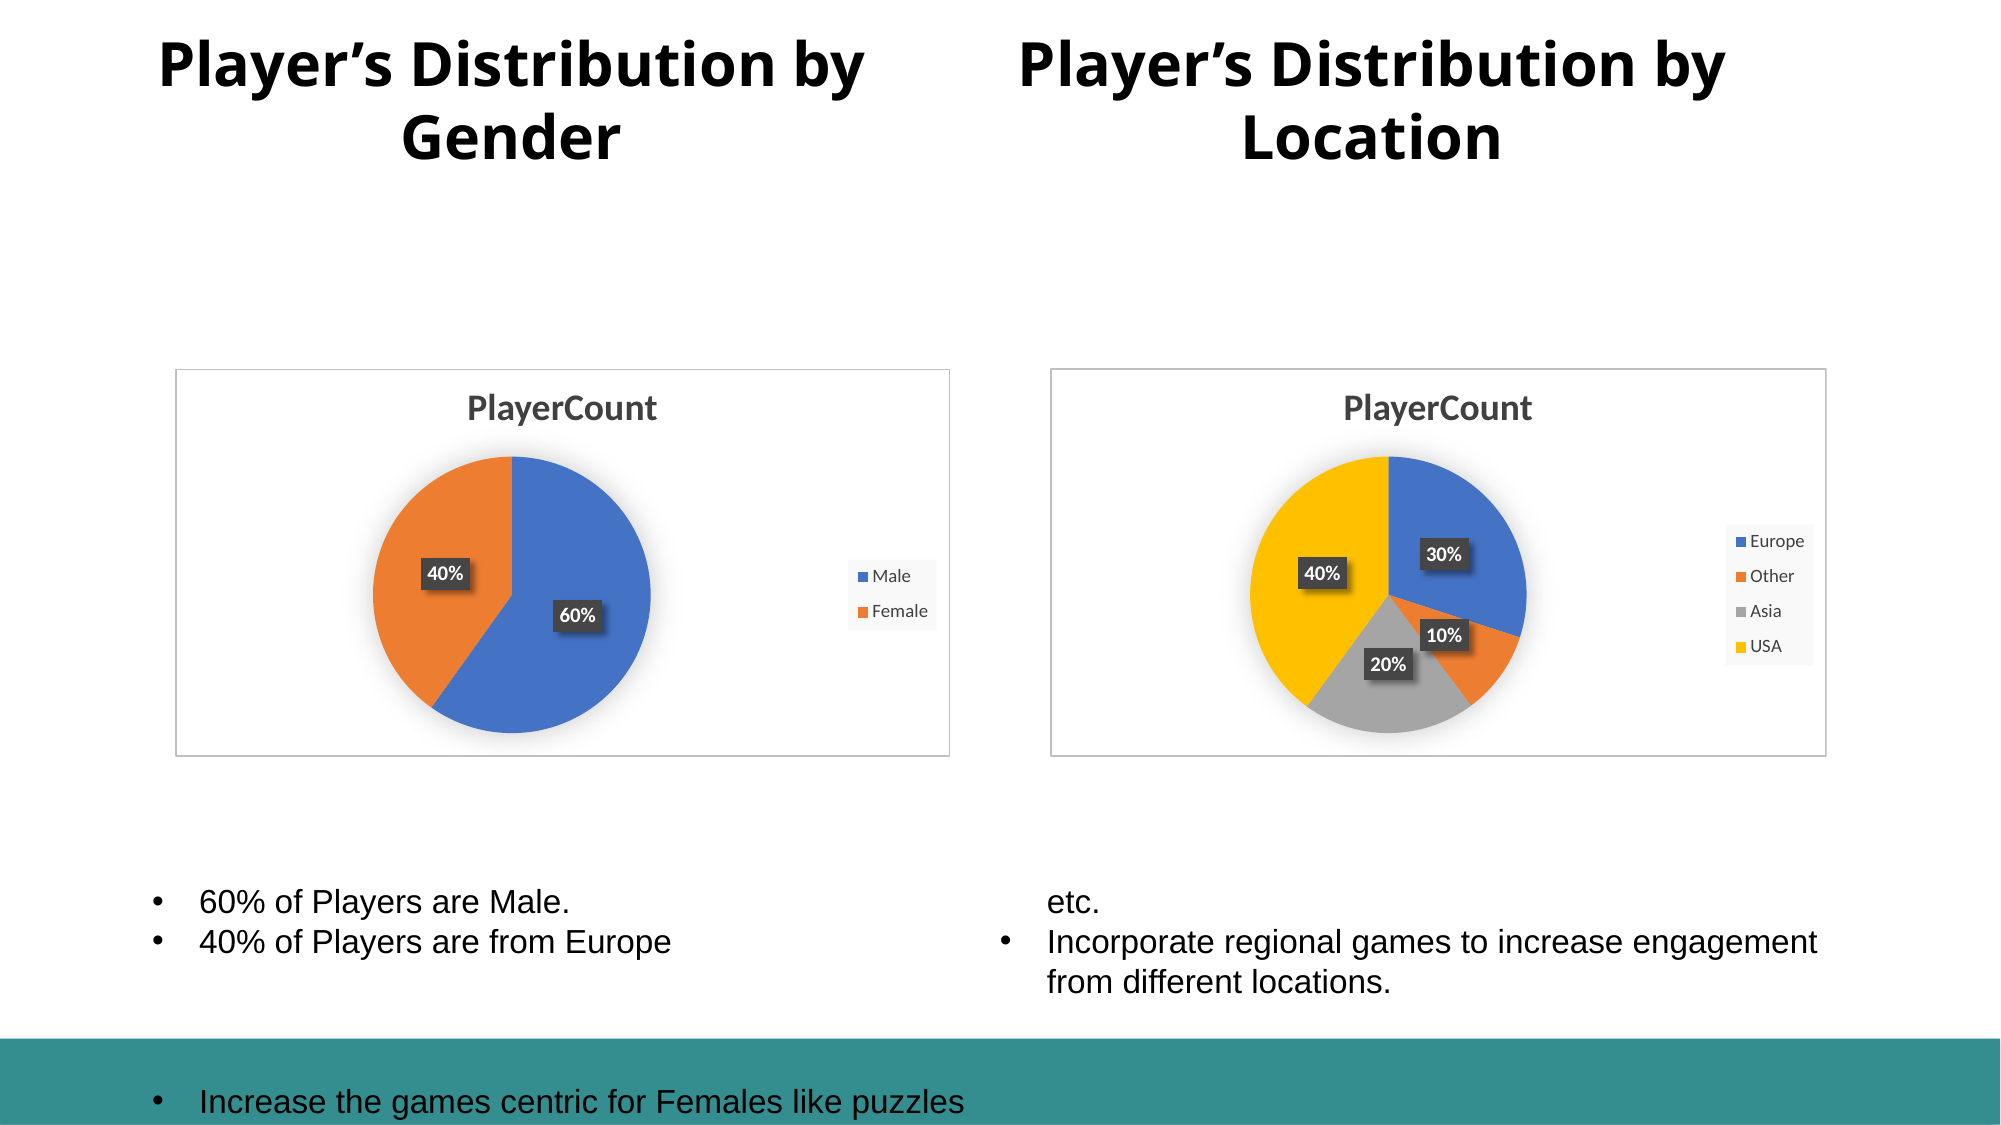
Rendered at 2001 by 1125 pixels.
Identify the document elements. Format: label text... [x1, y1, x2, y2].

title Player’s Distribution by Gender Player’s Distribution by Location [66, 0, 1818, 187]
text_box 60% of Players are Male. 40% of Players are from Europe Increase the games centric for Females like puzzles etc. Incorporate regional games to increase engagement from different locations. [137, 873, 1863, 1125]
picture [174, 368, 951, 757]
picture [1049, 367, 1827, 757]
